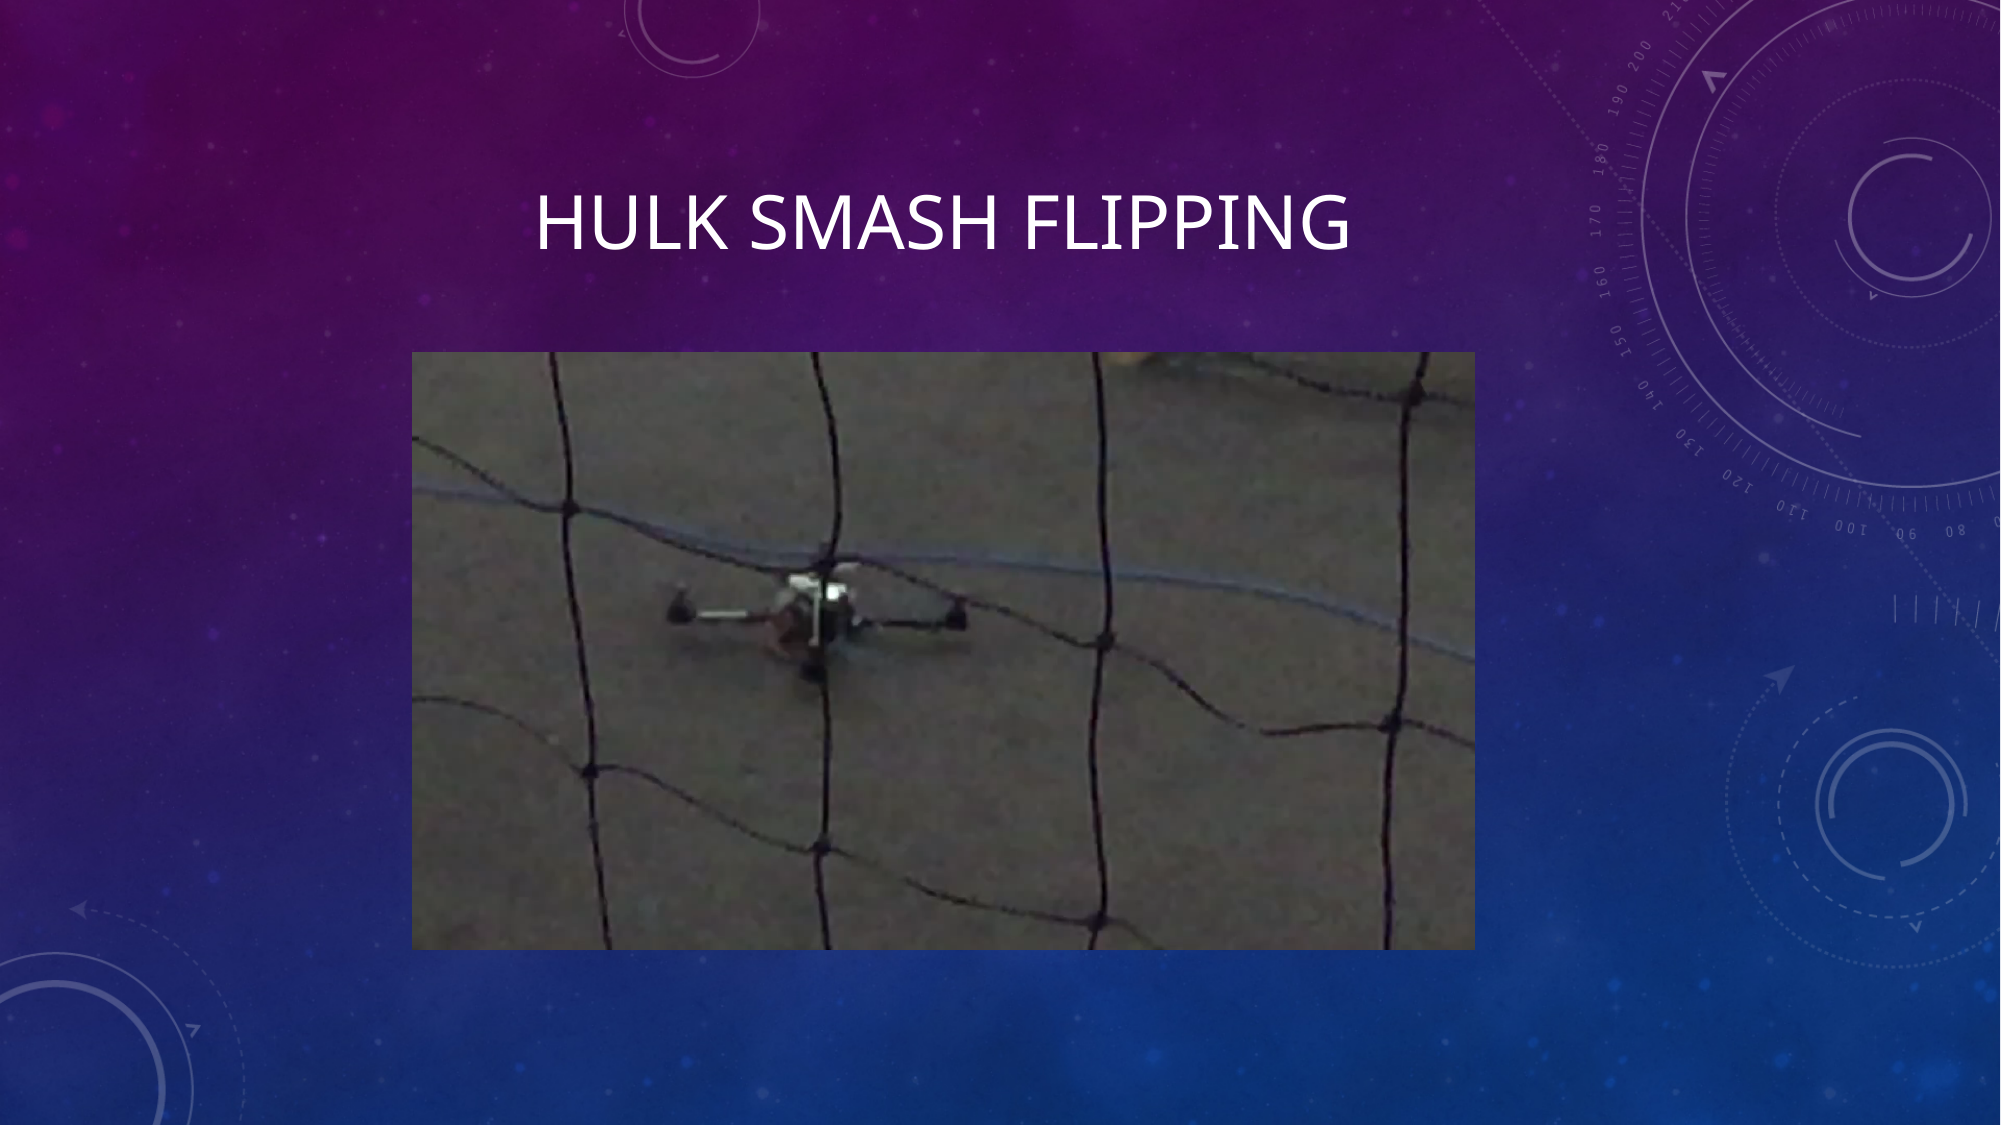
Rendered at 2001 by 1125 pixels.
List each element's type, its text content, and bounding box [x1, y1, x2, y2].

picture [0, 0, 2001, 1125]
title HulK SMASH Flipping [112, 99, 1775, 339]
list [410, 350, 1476, 951]
